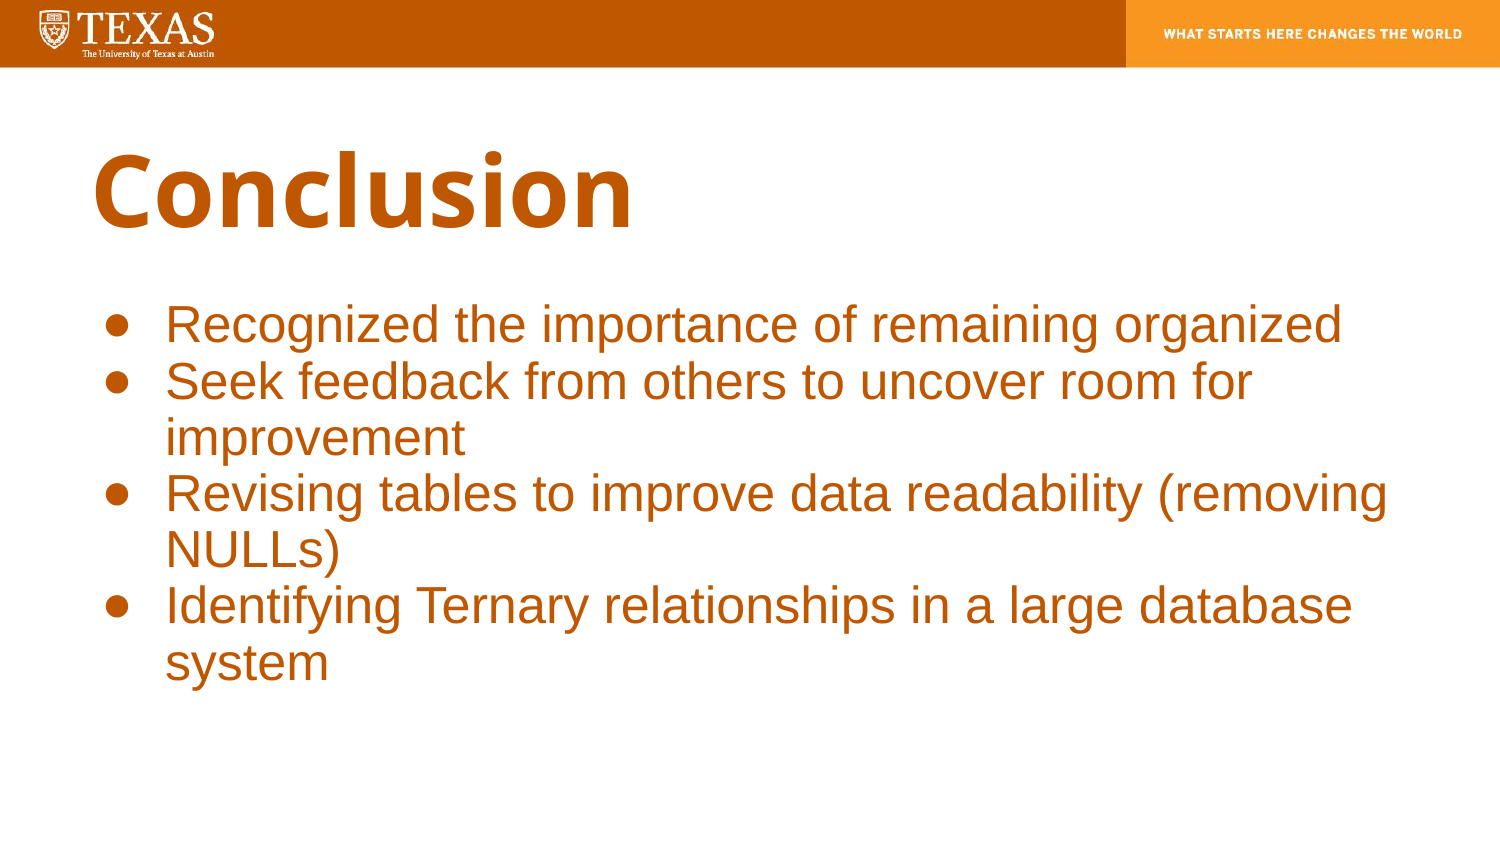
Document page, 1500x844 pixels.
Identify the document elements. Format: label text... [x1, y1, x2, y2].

list Recognized the importance of remaining organized Seek feedback from others to uncover room for improvement Revising tables to improve data readability (removing NULLs) Identifying Ternary relationships in a large database system [75, 290, 1425, 769]
title Conclusion [75, 127, 1425, 269]
picture [0, 0, 1500, 844]
